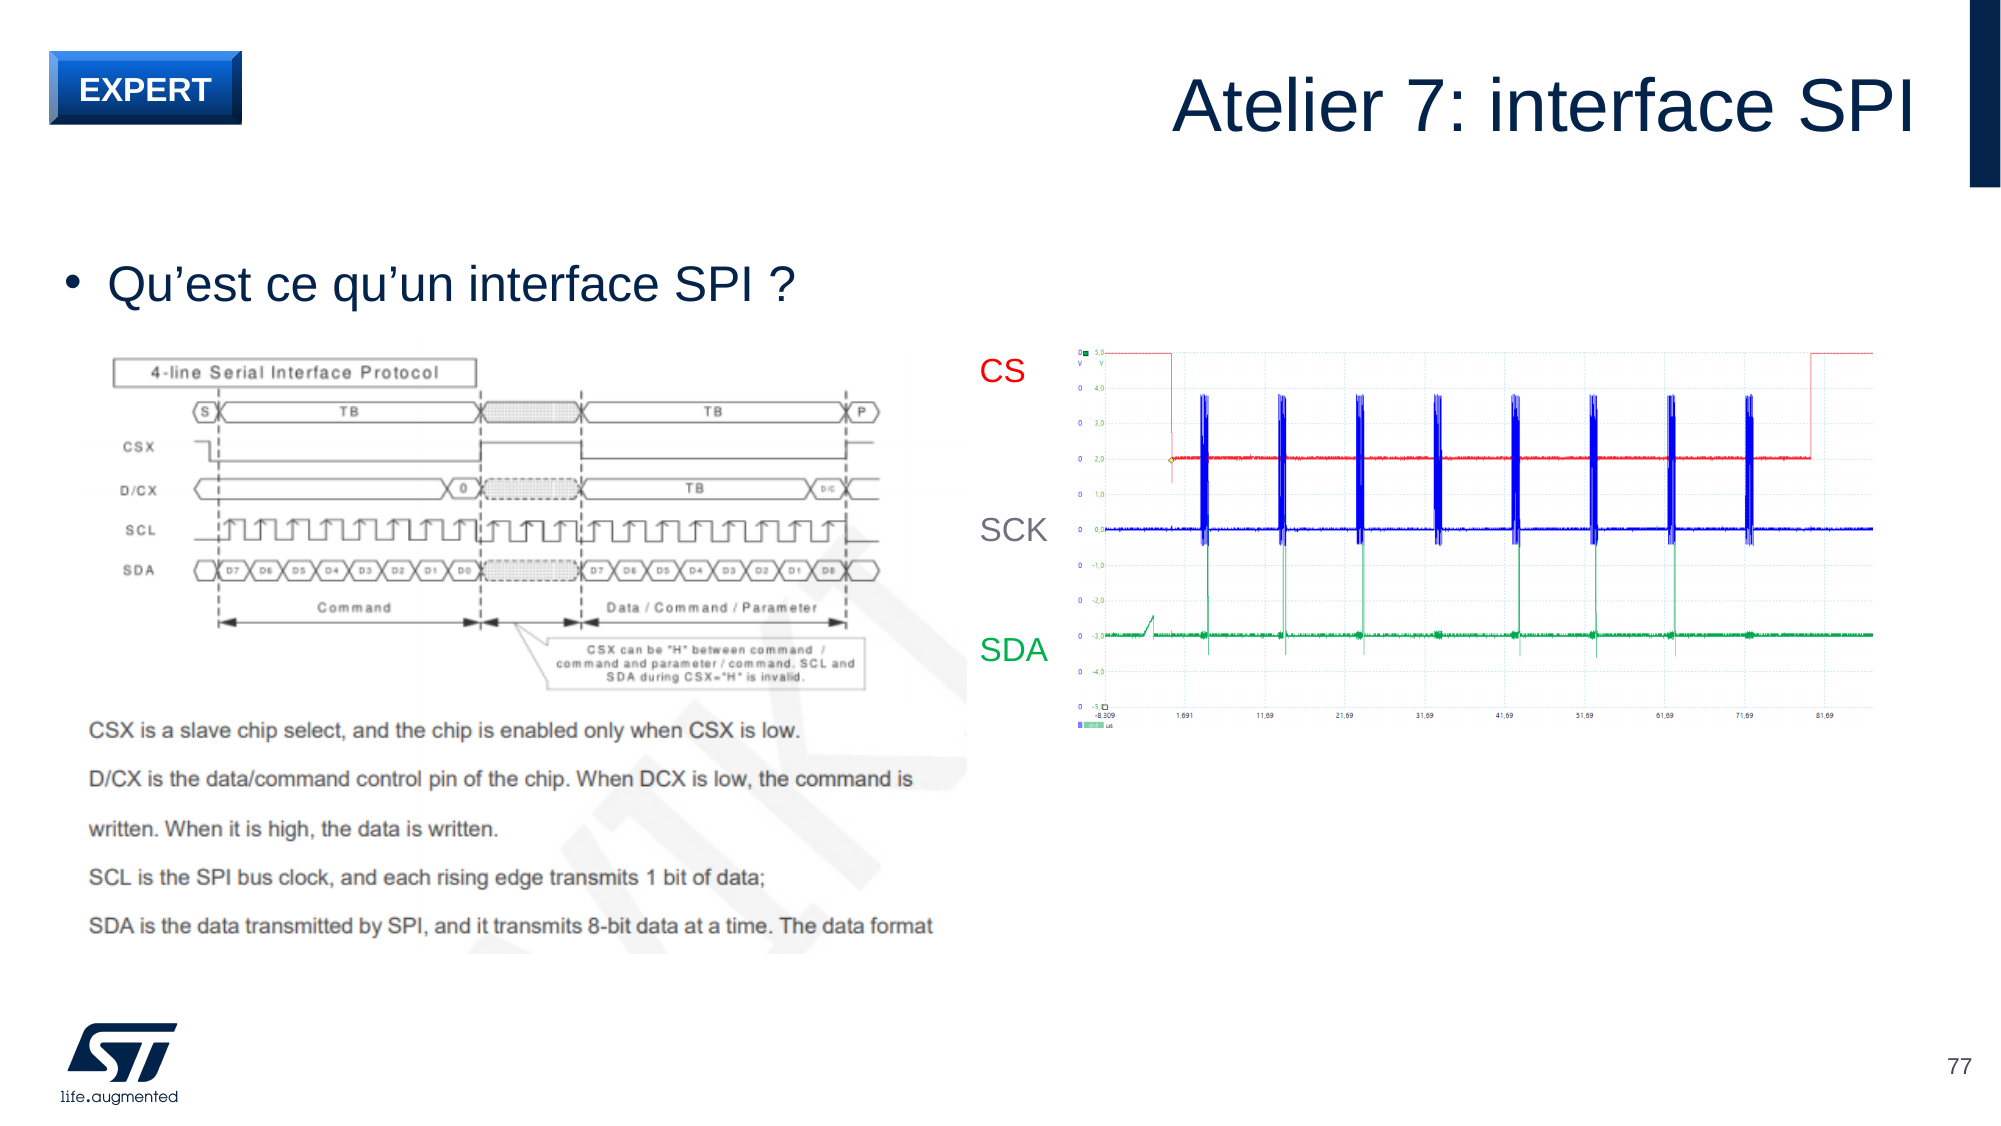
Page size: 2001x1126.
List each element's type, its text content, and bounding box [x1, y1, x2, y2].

picture [77, 336, 967, 954]
slide_number 77 [1905, 1038, 1973, 1087]
text_box EXPERT [49, 50, 242, 125]
slide_number 112 [51, 51, 240, 60]
title Atelier 7: interface SPI [49, 0, 1955, 215]
list Qu’est ce qu’un interface SPI ? [49, 243, 1952, 1000]
text_box CS SCK SDA [967, 341, 1193, 676]
picture [37, 999, 201, 1126]
picture [1078, 347, 1874, 728]
